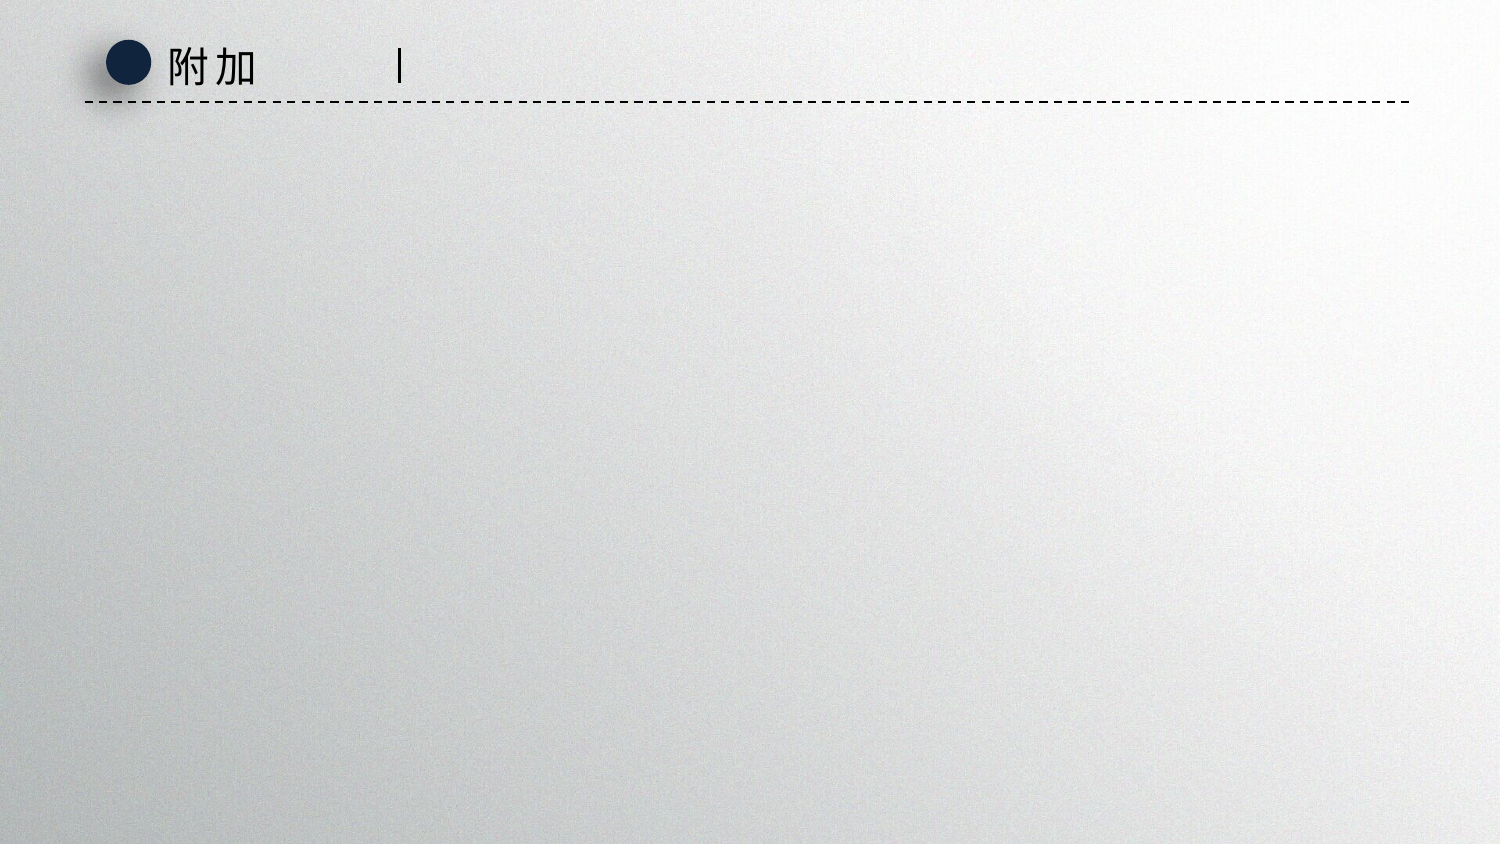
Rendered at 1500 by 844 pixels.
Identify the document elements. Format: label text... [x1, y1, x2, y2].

text_box 附加 [152, 33, 273, 99]
picture [0, 0, 1500, 844]
text_box [104, 37, 152, 87]
